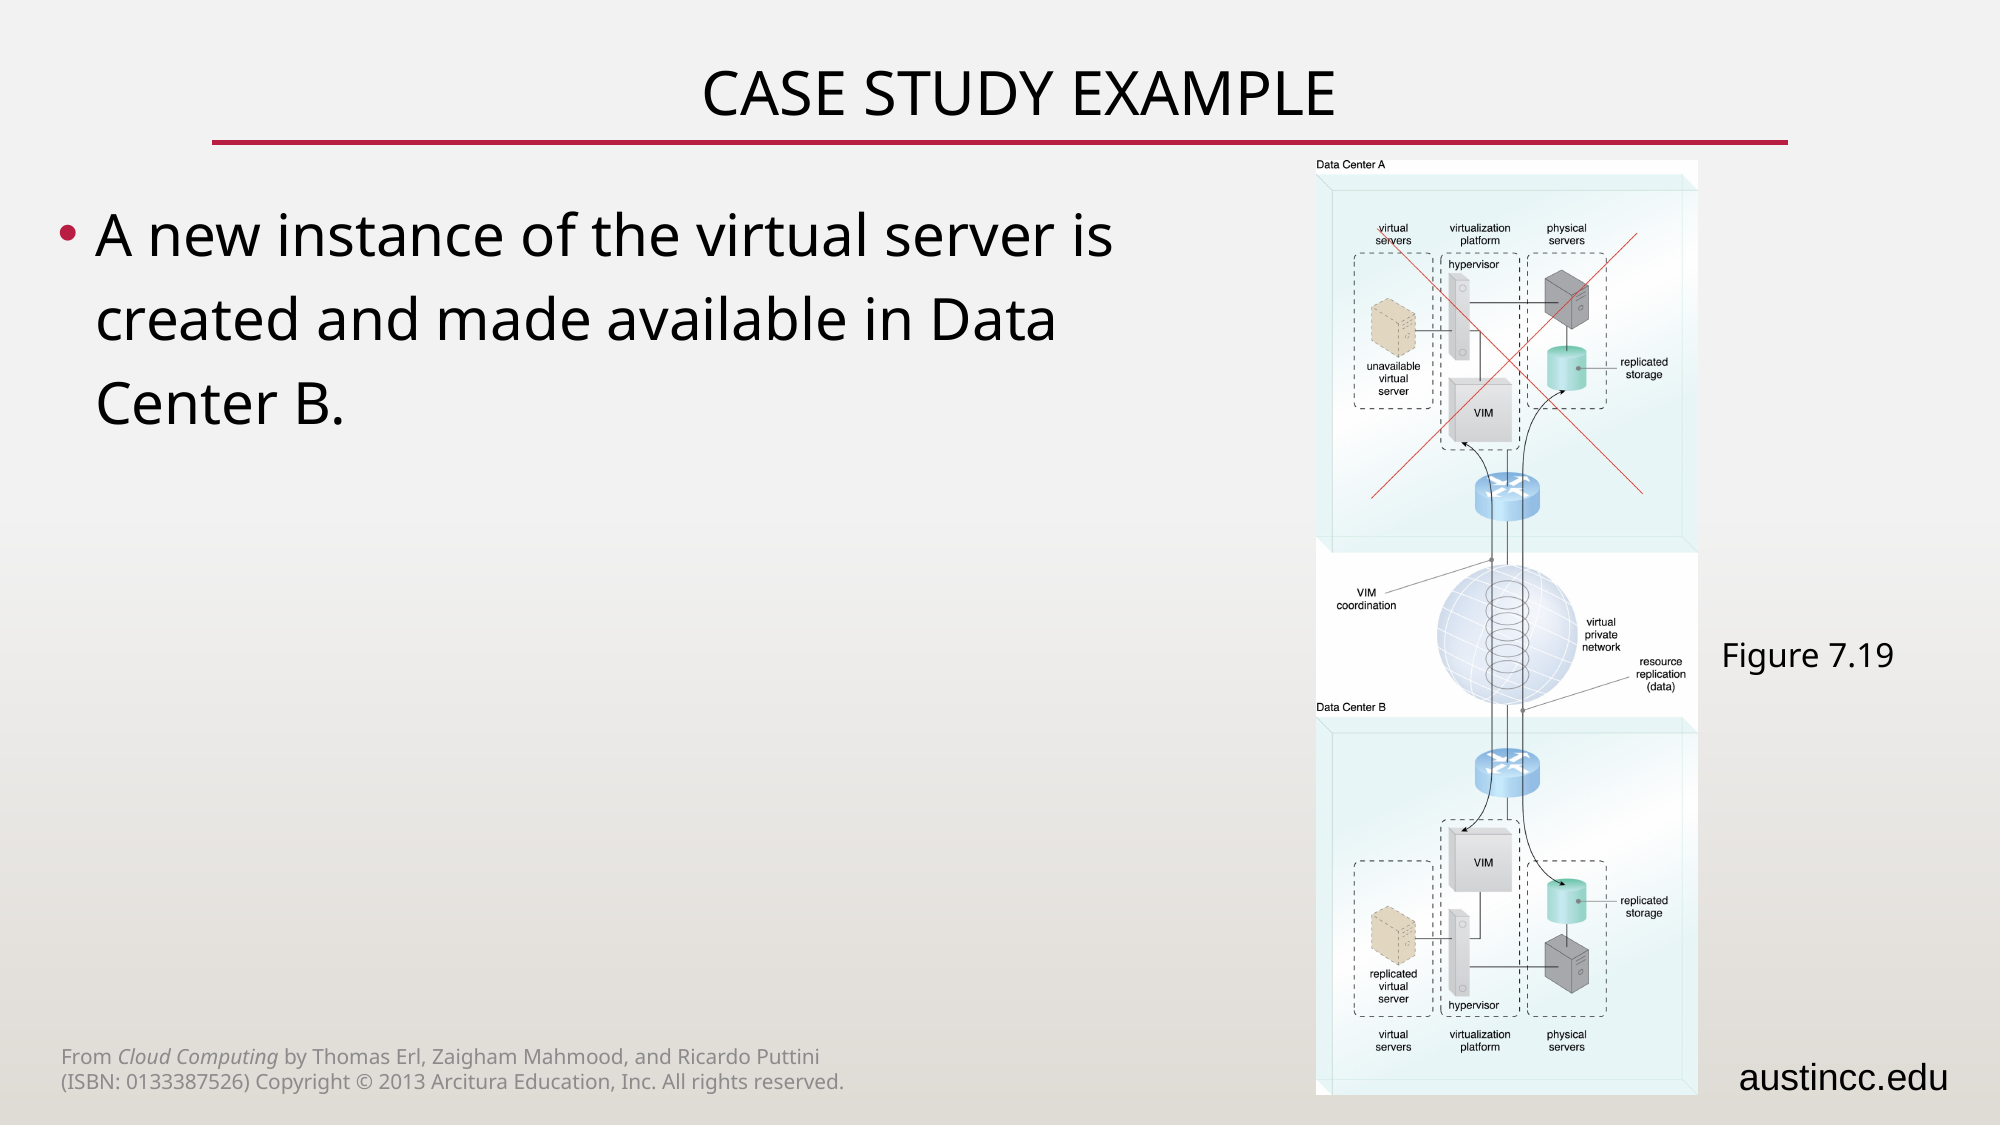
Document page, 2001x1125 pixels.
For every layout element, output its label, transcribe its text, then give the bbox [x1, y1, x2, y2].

list A new instance of the virtual server is created and made available in Data Center B. [42, 176, 1214, 1016]
footer From Cloud Computing by Thomas Erl, Zaigham Mahmood, and Ricardo Puttini (ISBN: 0133387526) Copyright © 2013 Arcitura Education, Inc. All rights reserved. [45, 1043, 1021, 1095]
picture [1316, 159, 1698, 1095]
title Case Study Example [232, 54, 1808, 137]
text_box Figure 7.19 [1706, 627, 1910, 682]
